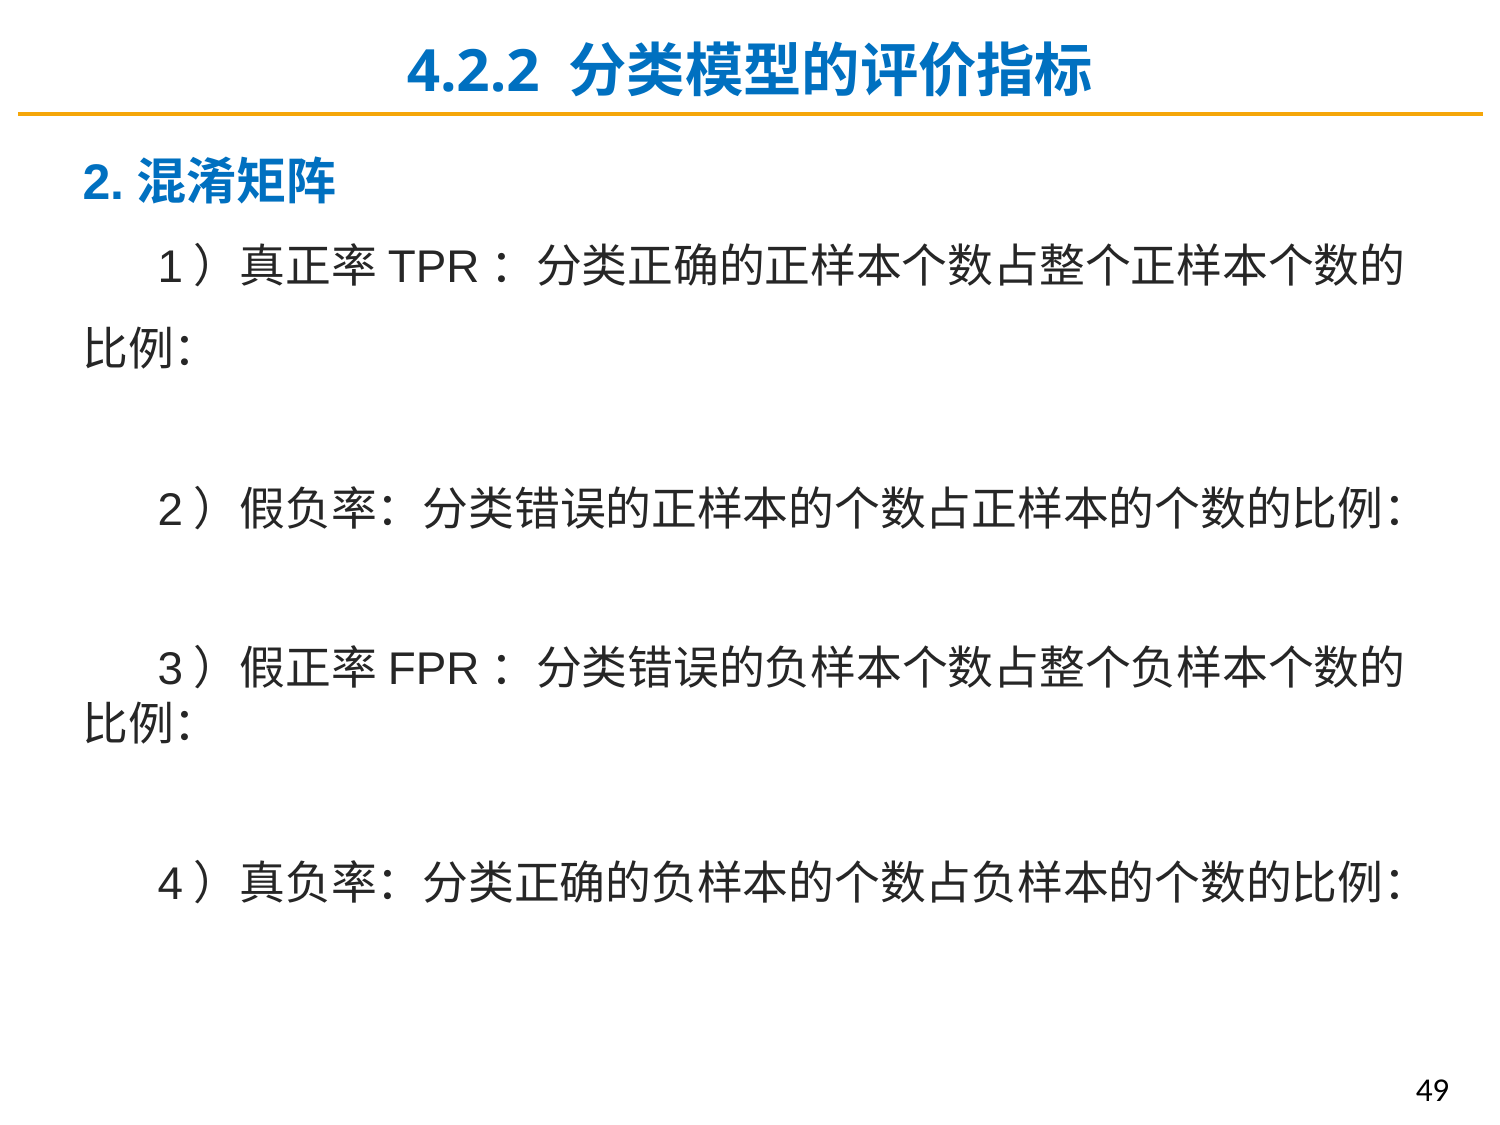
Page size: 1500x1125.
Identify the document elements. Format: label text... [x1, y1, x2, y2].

text_box 4.2.2 分类模型的评价指标 [0, 25, 1500, 111]
text_box 49 [1114, 1060, 1465, 1106]
